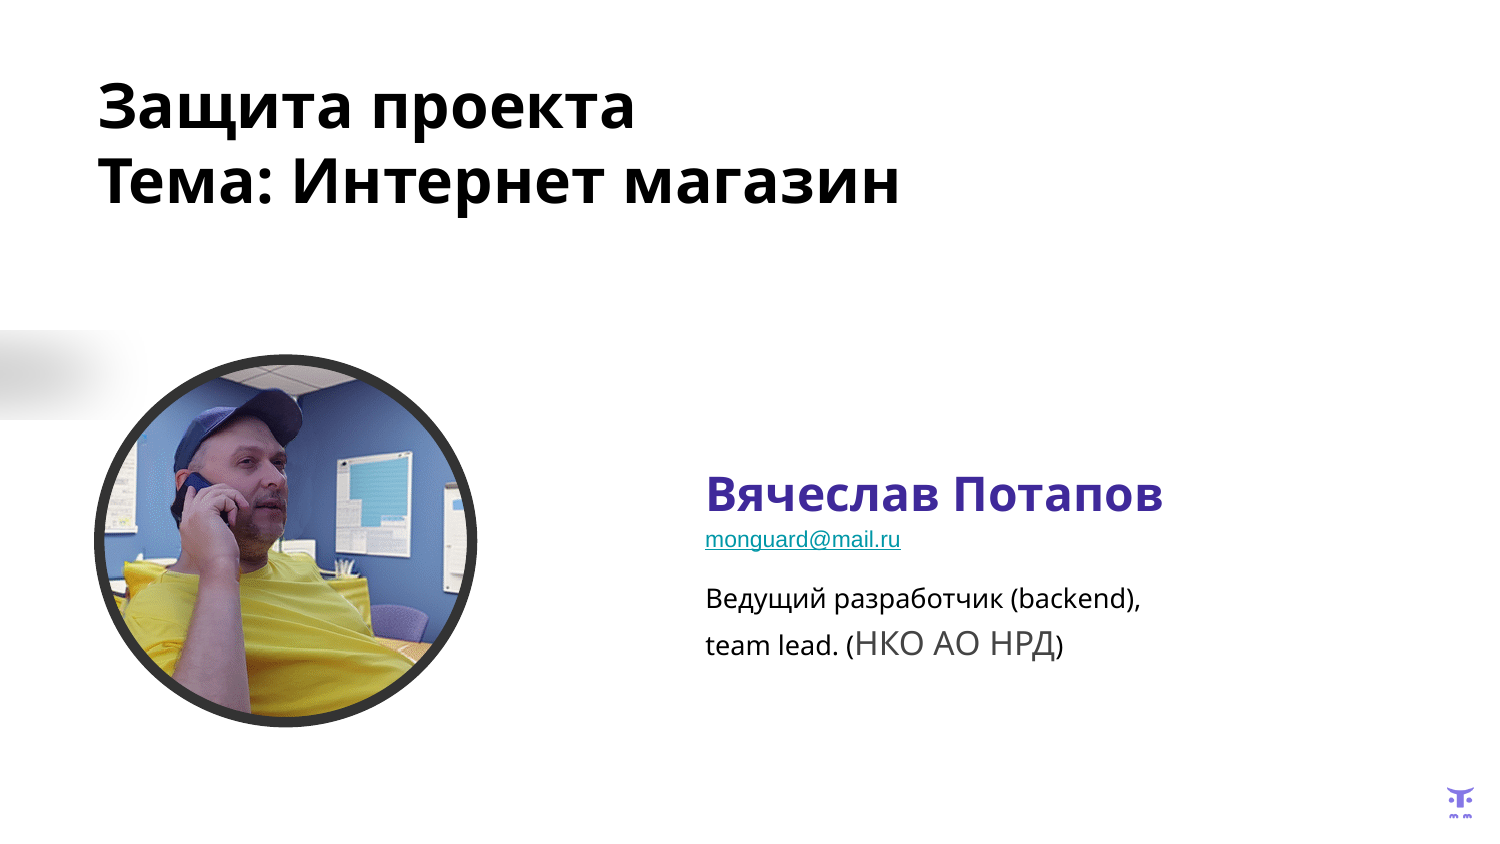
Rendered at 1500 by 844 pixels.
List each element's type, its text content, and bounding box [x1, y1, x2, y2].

picture [0, 0, 1500, 844]
text_box Вячеслав Потапов [690, 459, 1298, 521]
text_box Ведущий разработчик (backend), team lead. (НКО АО НРД) [690, 560, 1215, 678]
text_box monguard@mail.ru [690, 517, 1168, 560]
title Защита проекта Тема: Интернет магазин [82, 51, 1480, 354]
